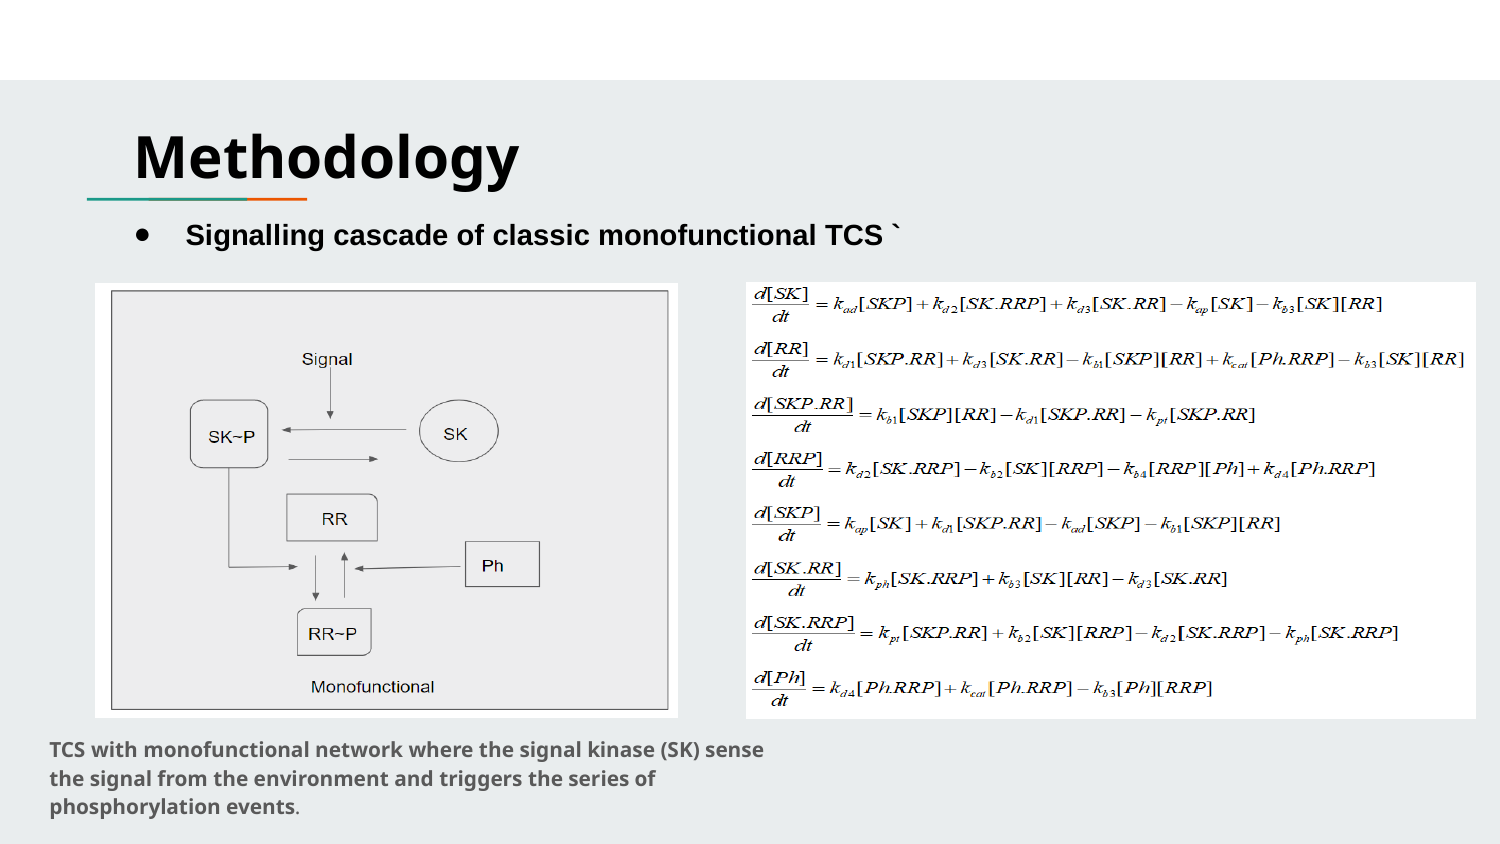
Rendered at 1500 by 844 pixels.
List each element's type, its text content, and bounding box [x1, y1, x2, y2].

text_box Signalling cascade of classic monofunctional TCS ` [95, 201, 964, 286]
picture [95, 283, 679, 719]
subtitle TCS with monofunctional network where the signal kinase (SK) sense the signal from the environment and triggers the series of phosphorylation events. [34, 717, 815, 808]
title Methodology [118, 105, 661, 201]
picture [745, 282, 1476, 720]
